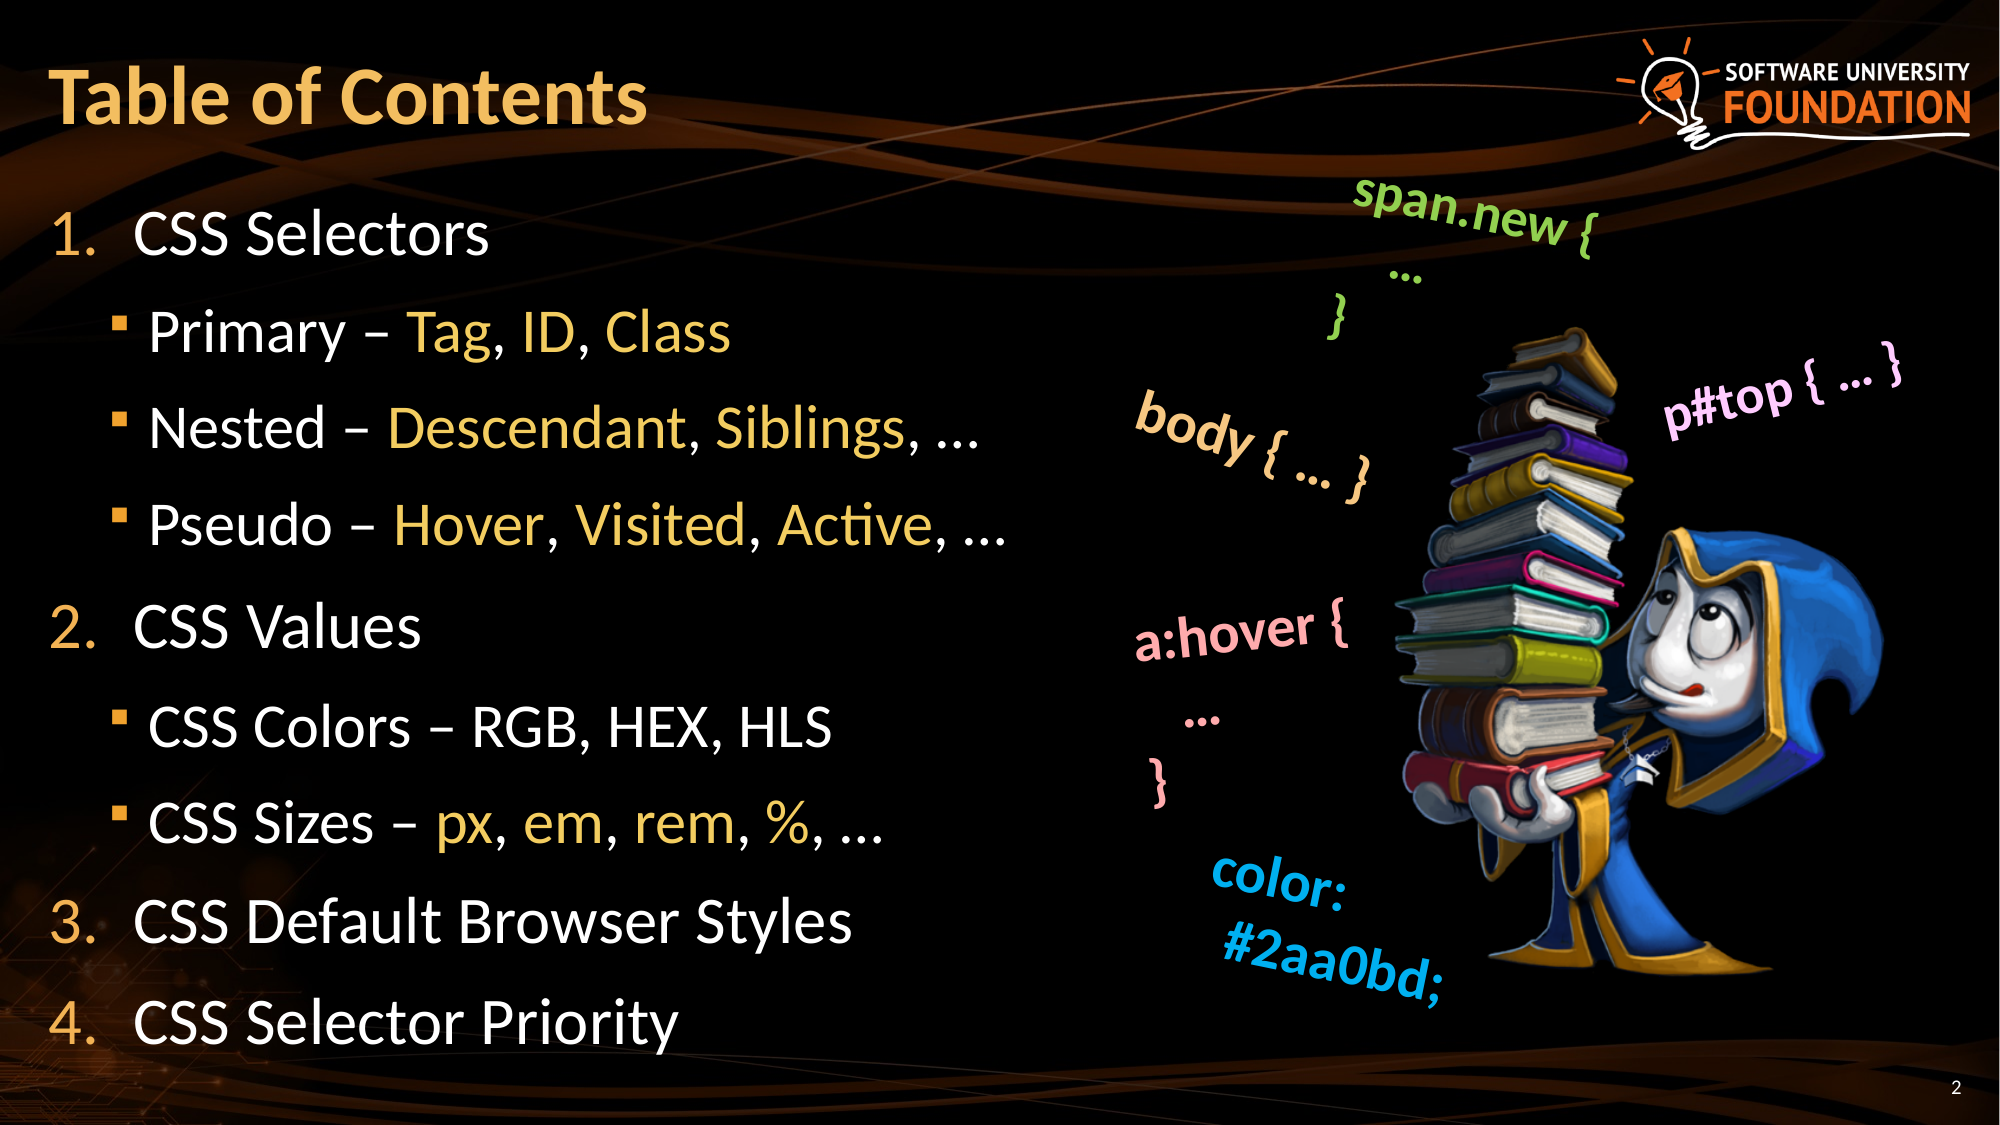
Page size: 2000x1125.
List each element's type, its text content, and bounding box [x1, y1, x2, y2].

title Table of Contents [30, 6, 1602, 189]
text_box span.new { … } [1307, 140, 1622, 363]
text_box p#top { … } [1876, 312, 1925, 397]
text_box color: #2aa0bd; [1177, 817, 1461, 1026]
list CSS Selectors Primary – Tag, ID, Class Nested – Descendant, Siblings, … Pseudo – Hover, Visited, Active, … CSS Values CSS Colors – RGB, HEX, HLS CSS Sizes – px, em, rem, %, … CSS Default Browser Styles CSS Selector Priority [31, 188, 1968, 1103]
text_box a:hover { … } [1113, 572, 1384, 823]
picture [0, 0, 2000, 1125]
text_box body { … } [1112, 360, 1387, 524]
